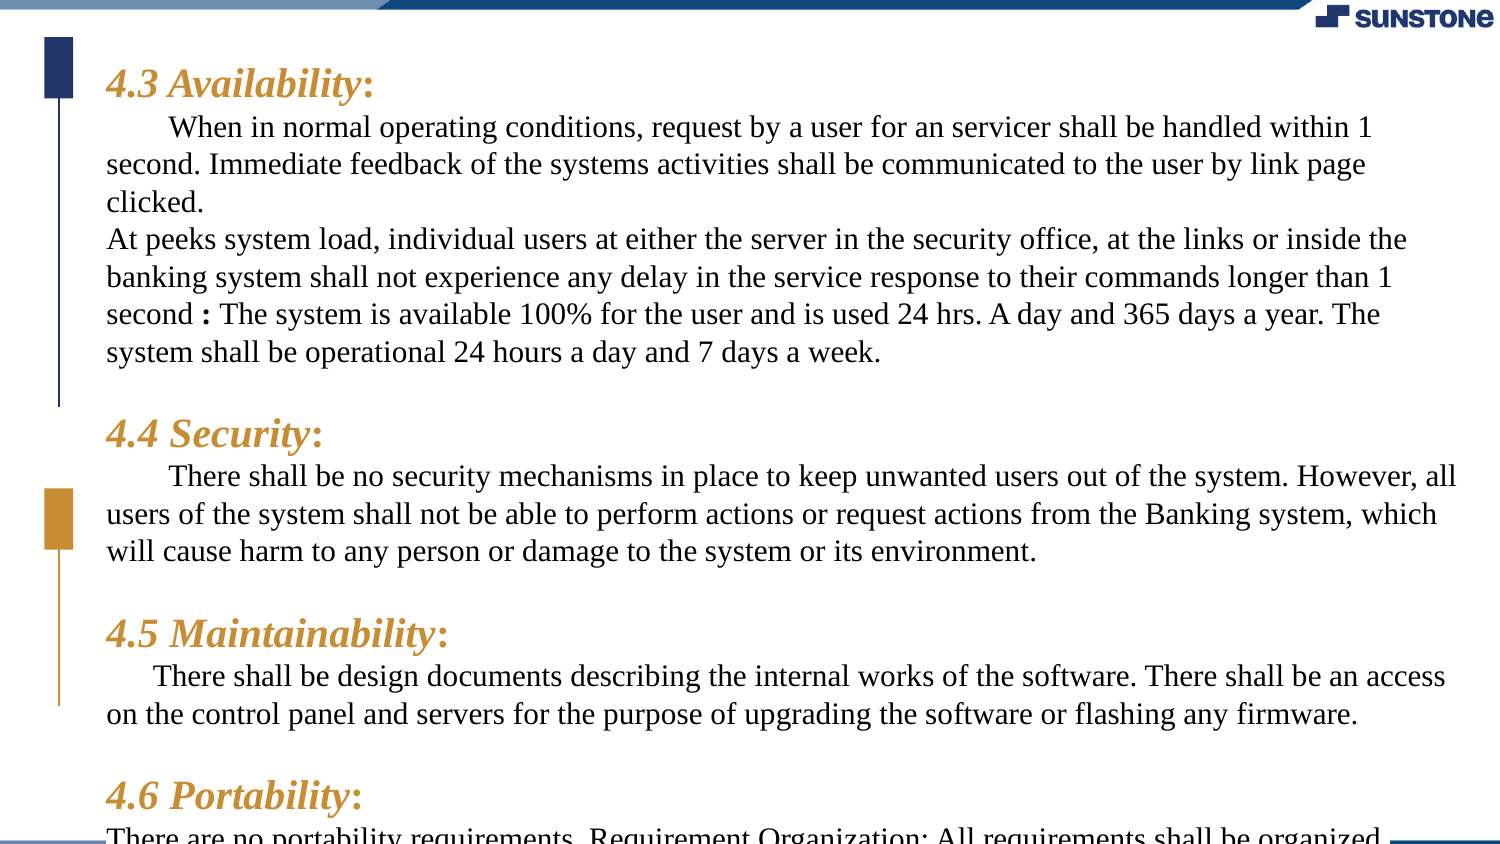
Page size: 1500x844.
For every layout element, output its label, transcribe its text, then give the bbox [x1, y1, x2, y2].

picture [0, 0, 1500, 844]
text_box 4.3 Availability: When in normal operating conditions, request by a user for an servicer shall be handled within 1 second. Immediate feedback of the systems activities shall be communicated to the user by link page clicked. At peeks system load, individual users at either the server in the security office, at the links or inside the banking system shall not experience any delay in the service response to their commands longer than 1 second : The system is available 100% for the user and is used 24 hrs. A day and 365 days a year. The system shall be operational 24 hours a day and 7 days a week. 4.4 Security: There shall be no security mechanisms in place to keep unwanted users out of the system. However, all users of the system shall not be able to perform actions or request actions from the Banking system, which will cause harm to any person or damage to the system or its environment. 4.5 Maintainability: There shall be design documents describing the internal works of the software. There shall be an access on the control panel and servers for the purpose of upgrading the software or flashing any firmware. 4.6 Portability: There are no portability requirements. Requirement Organization: All requirements shall be organized [91, 41, 1489, 816]
